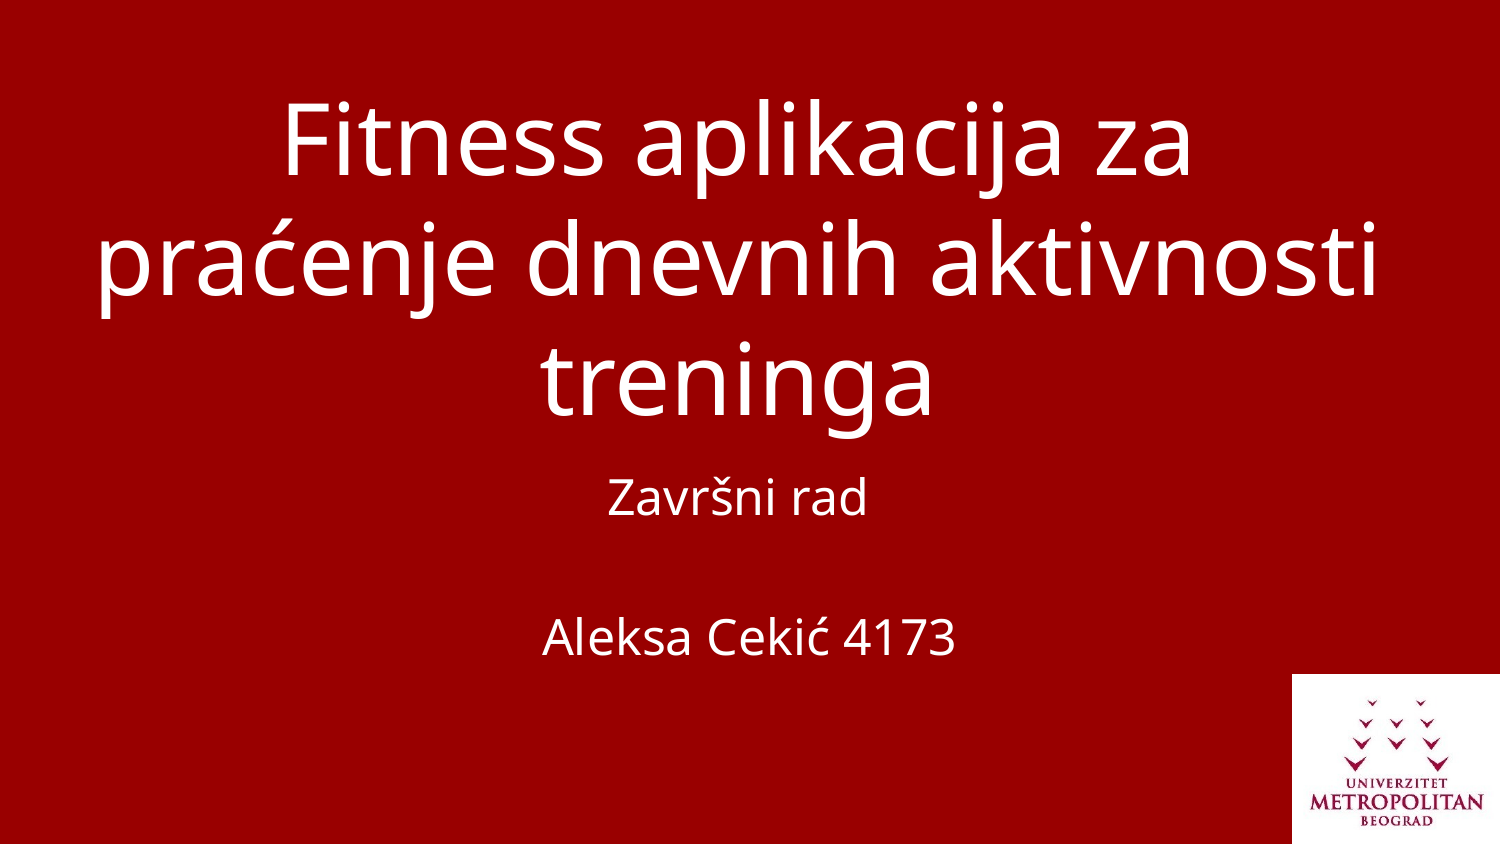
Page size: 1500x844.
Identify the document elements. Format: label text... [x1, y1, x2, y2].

title Fitness aplikacija za praćenje dnevnih aktivnosti treninga Završni rad [64, 194, 1413, 541]
picture [1292, 674, 1500, 844]
subtitle Aleksa Cekić 4173 [75, 560, 1425, 654]
